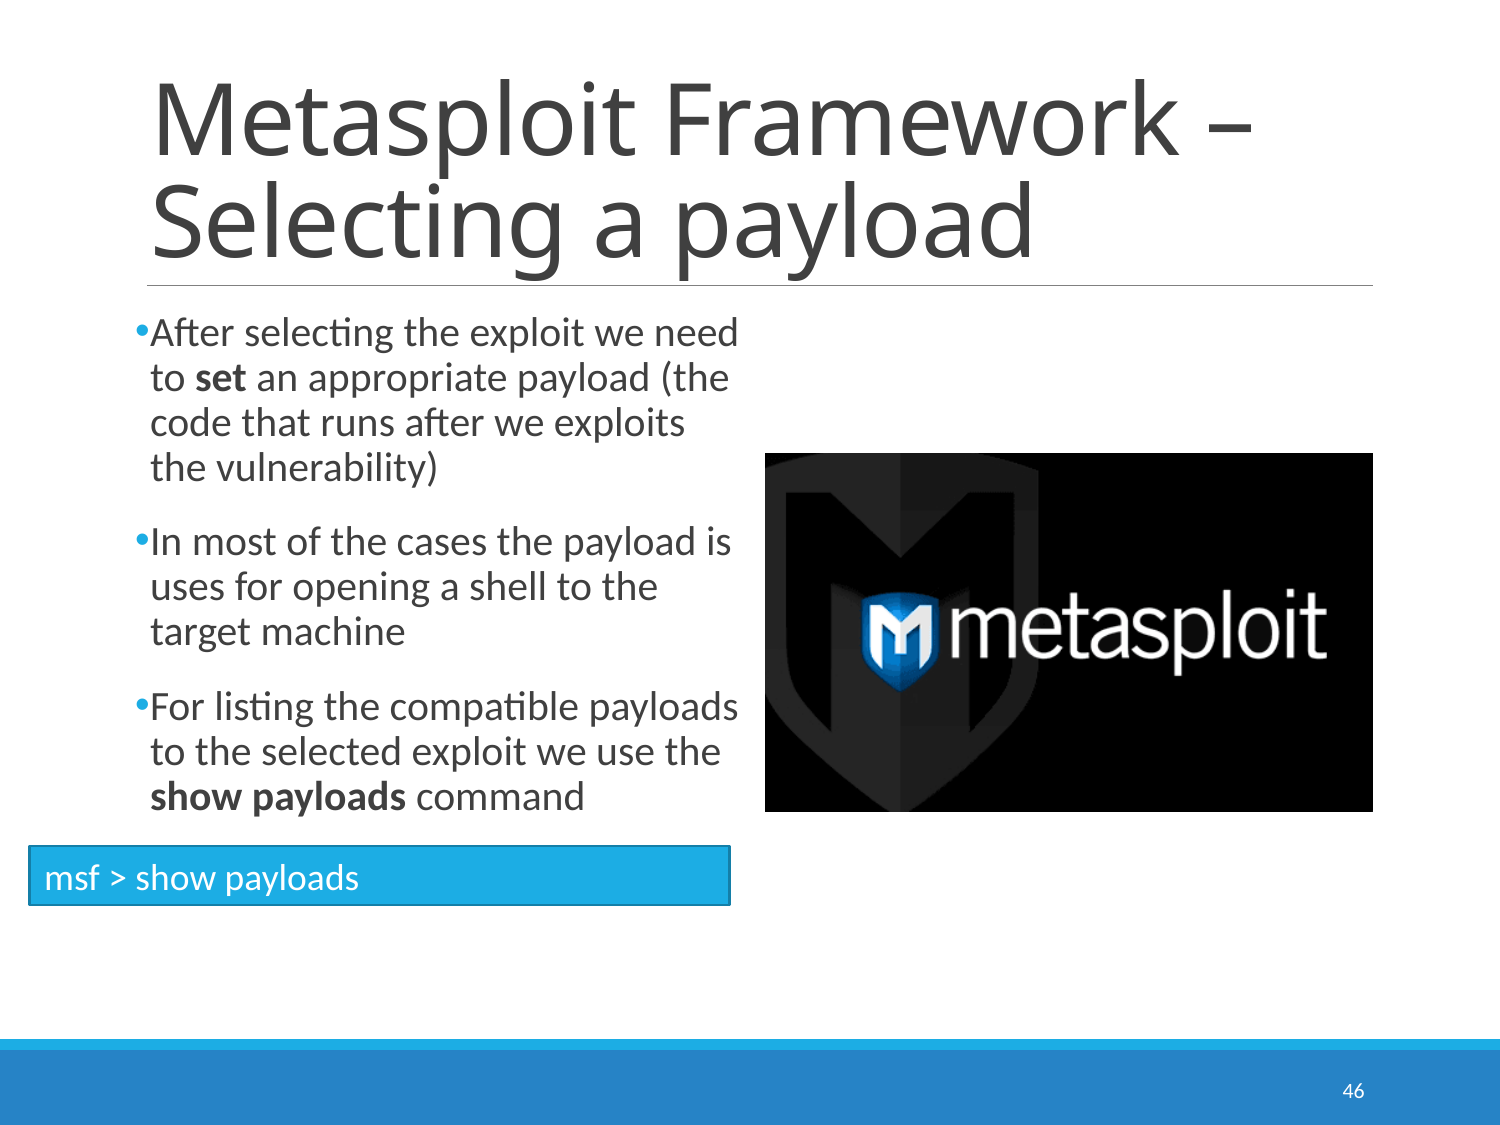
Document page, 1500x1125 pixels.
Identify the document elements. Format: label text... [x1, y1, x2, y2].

title Metasploit Framework – Selecting a payload [135, 47, 1373, 285]
text_box msf > show payloads [28, 845, 731, 906]
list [764, 453, 1373, 813]
slide_number 46 [1218, 1059, 1380, 1120]
list After selecting the exploit we need to set an appropriate payload (the code that runs after we exploits the vulnerability) In most of the cases the payload is uses for opening a shell to the target machine For listing the compatible payloads to the selected exploit we use the show payloads command [135, 302, 743, 963]
